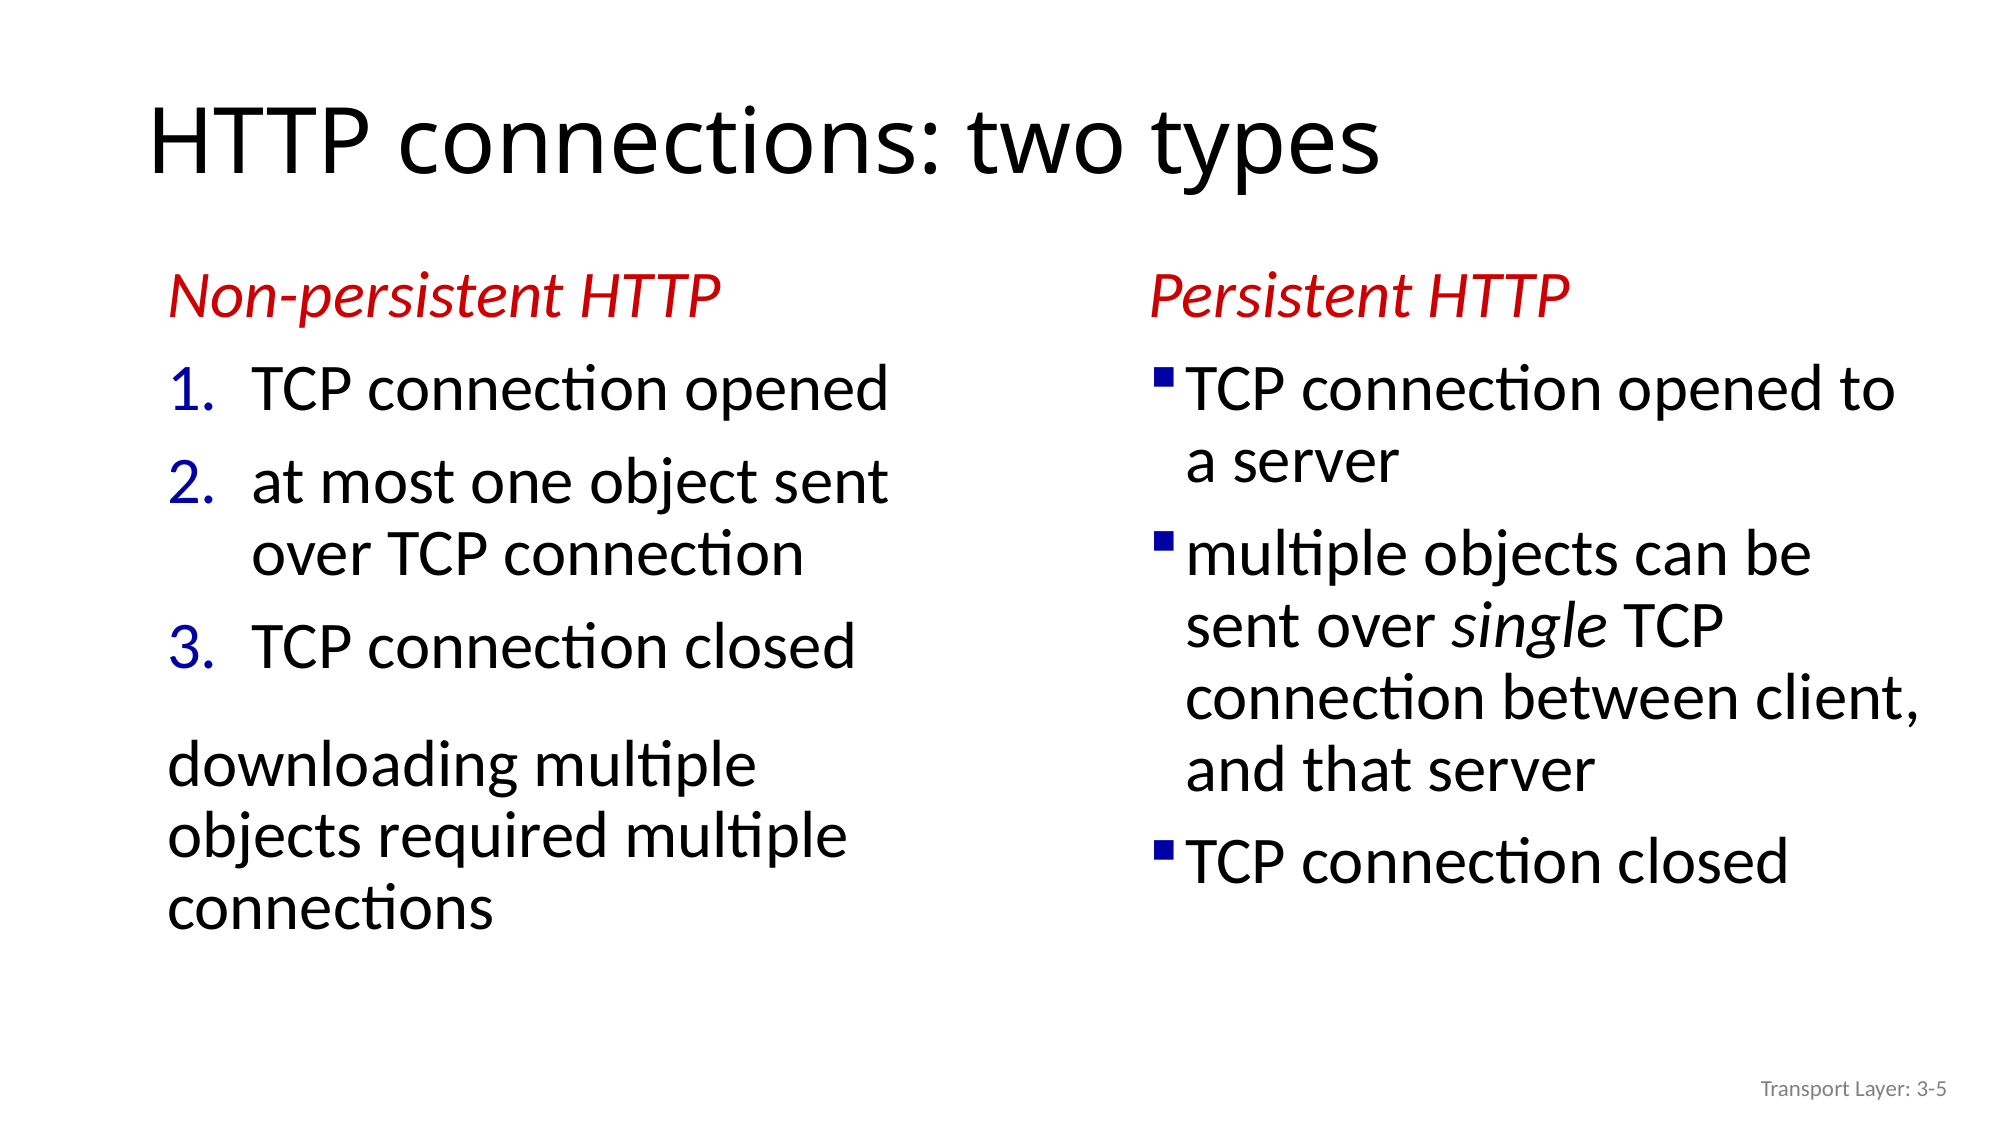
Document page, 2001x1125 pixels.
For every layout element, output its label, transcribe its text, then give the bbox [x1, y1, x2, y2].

text_box Non-persistent HTTP TCP connection opened at most one object sent over TCP connection TCP connection closed downloading multiple objects required multiple connections [130, 253, 958, 1016]
slide_number Transport Layer: 3-5 [1512, 1056, 1963, 1117]
title HTTP connections: two types [131, 70, 1856, 218]
text_box Persistent HTTP TCP connection opened to a server multiple objects can be sent over single TCP connection between client, and that server TCP connection closed [1112, 253, 1939, 1016]
